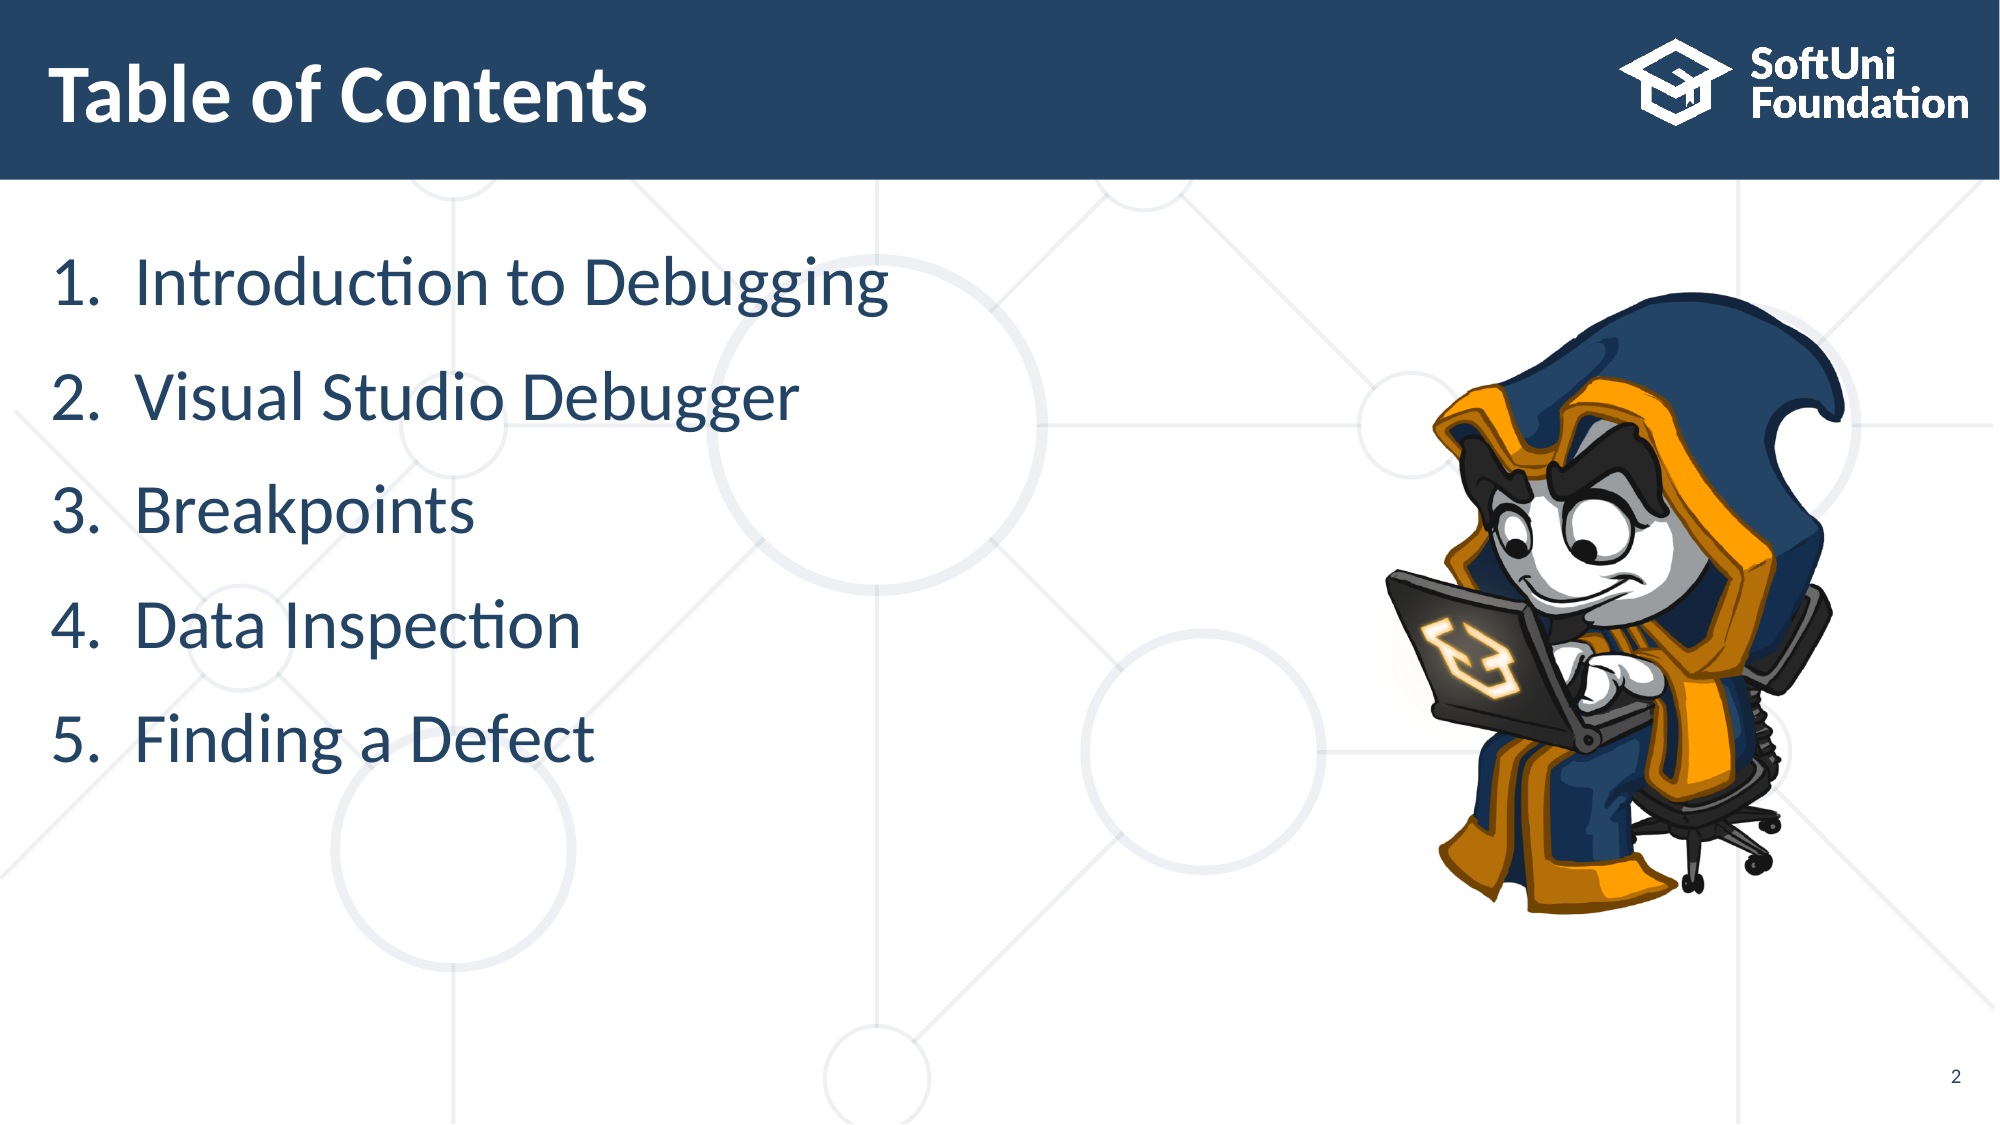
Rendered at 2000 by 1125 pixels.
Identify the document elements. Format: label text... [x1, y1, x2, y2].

picture [1375, 231, 1884, 951]
slide_number 2 [1896, 1049, 1968, 1101]
list Introduction to Debugging Visual Studio Debugger Breakpoints Data Inspection Finding a Defect [32, 224, 1375, 1012]
picture [1618, 38, 1968, 126]
title Table of Contents [31, 16, 1591, 162]
